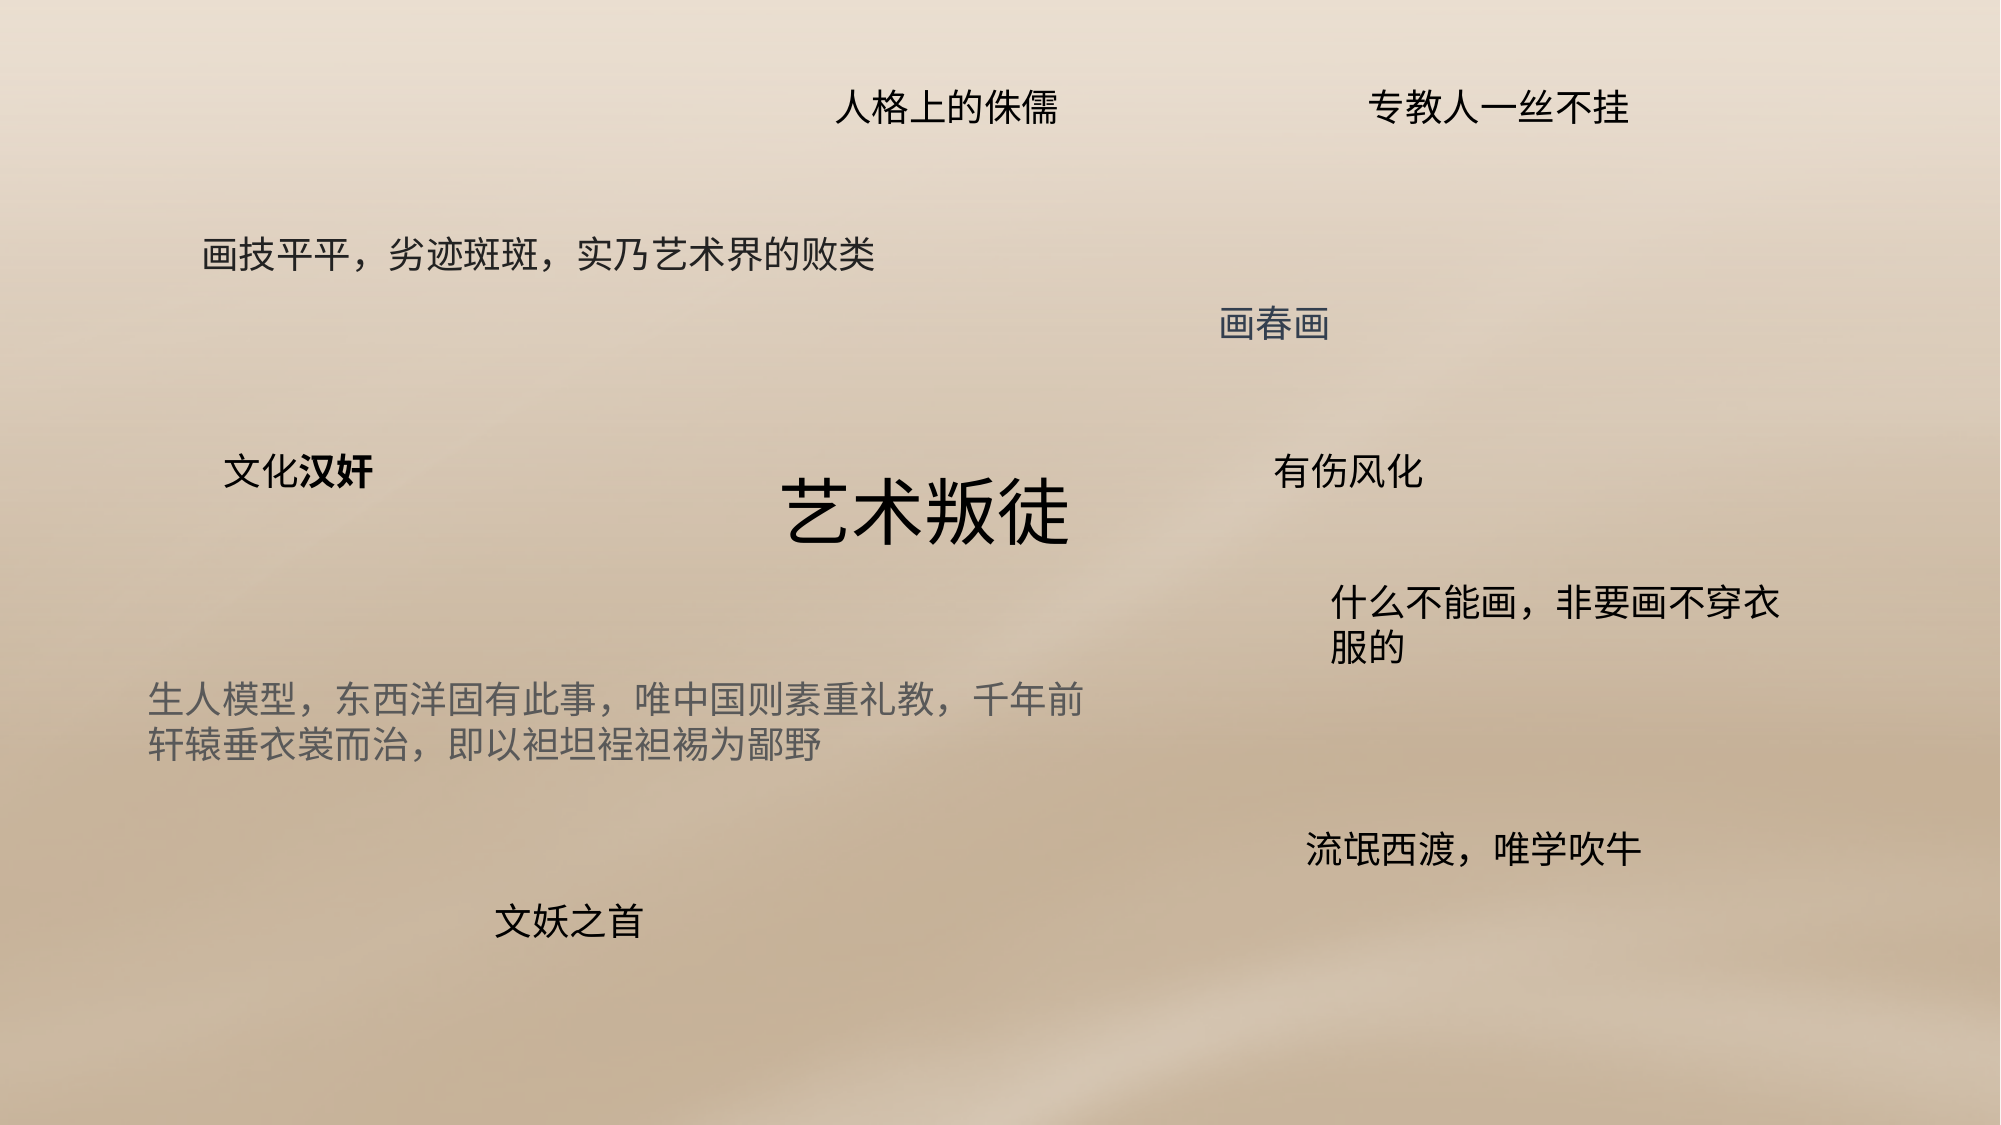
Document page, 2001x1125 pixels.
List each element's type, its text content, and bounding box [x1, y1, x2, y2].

text_box 画春画 [1203, 292, 1685, 353]
text_box 专教人一丝不挂 [1353, 76, 1646, 137]
text_box 画技平平，劣迹斑斑，实乃艺术界的败类 [186, 223, 1187, 284]
text_box 艺术叛徒 [763, 458, 1547, 562]
text_box 流氓西渡，唯学吹牛 [1291, 818, 1772, 879]
text_box 有伤风化 [1258, 440, 1740, 501]
text_box 什么不能画，非要画不穿衣服的 [1315, 571, 1797, 677]
text_box 文化汉奸 [208, 440, 652, 501]
text_box 生人模型，东西洋固有此事，唯中国则素重礼教，千年前轩辕垂衣裳而治，即以袒坦裎袒裼为鄙野 [132, 669, 1133, 774]
text_box 人格上的侏儒 [819, 76, 1243, 137]
picture [0, 0, 2001, 1125]
text_box 文妖之首 [479, 890, 820, 951]
